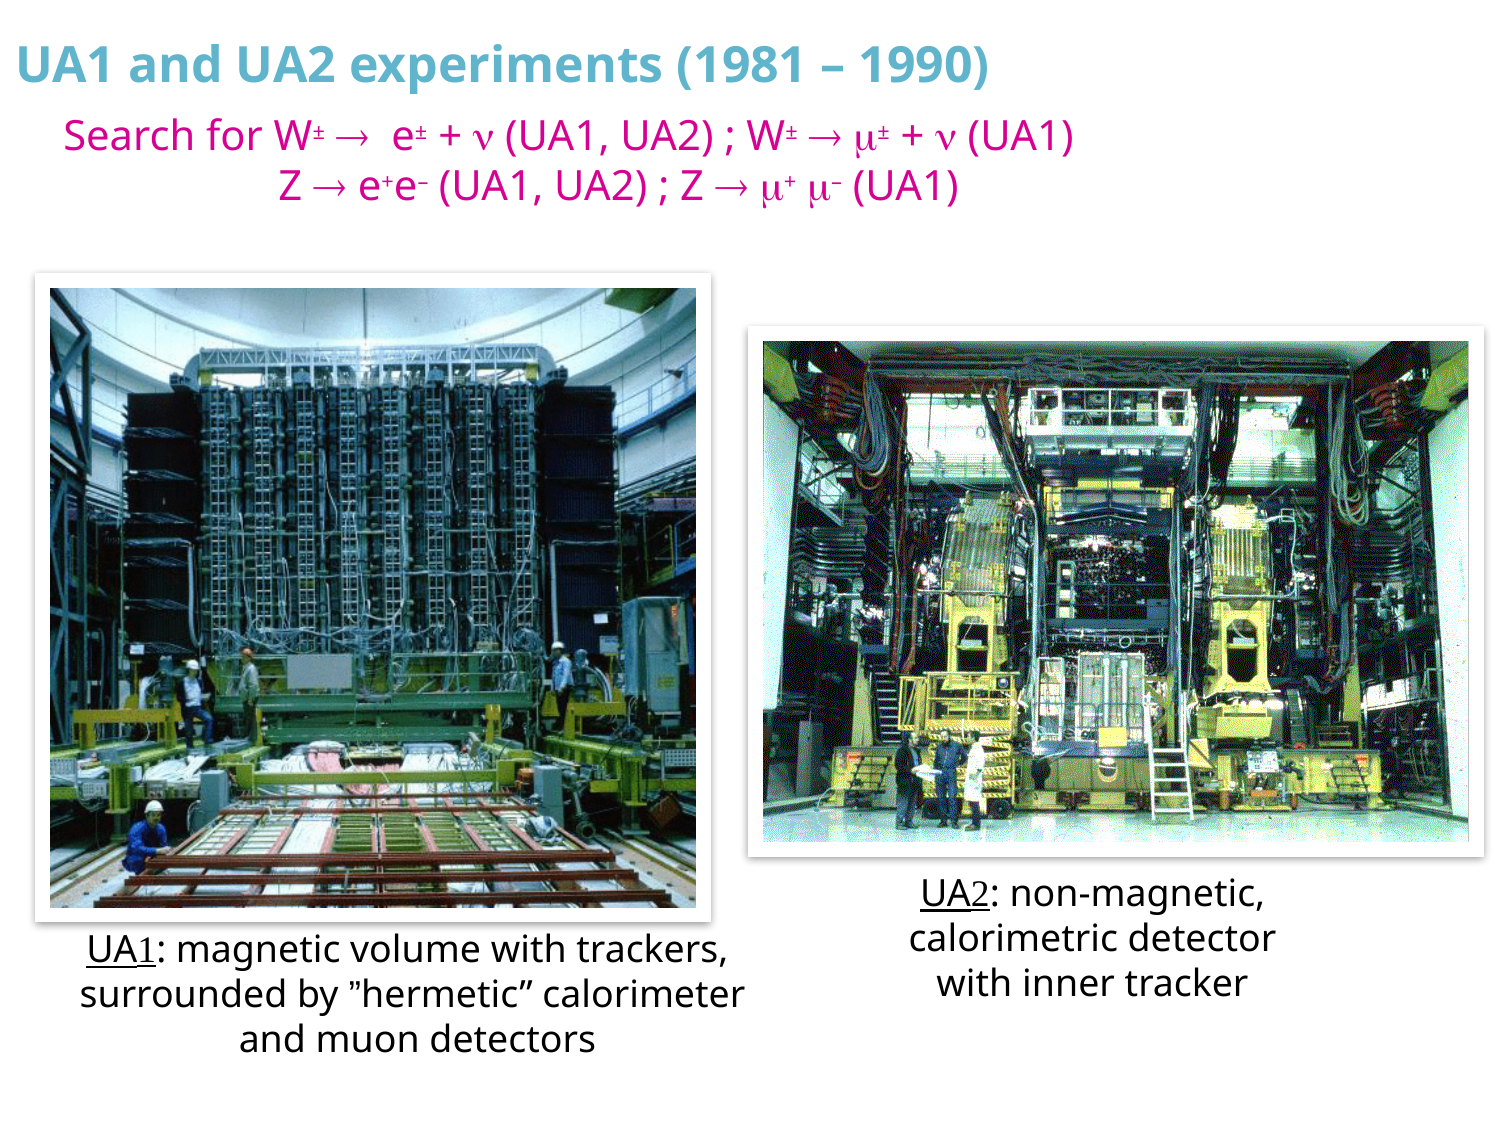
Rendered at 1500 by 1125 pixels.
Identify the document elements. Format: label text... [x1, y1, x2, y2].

picture [762, 340, 1470, 843]
text_box UA2: non-magnetic, calorimetric detector with inner tracker [883, 861, 1302, 1012]
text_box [49, 287, 723, 1070]
title UA1 and UA2 experiments (1981 – 1990) [0, 0, 1100, 125]
text_box Search for W±  e± + n (UA1, UA2) ; W±  m± + n (UA1) Z  e+e– (UA1, UA2) ; Z  m+ m– (UA1) [48, 101, 1089, 216]
